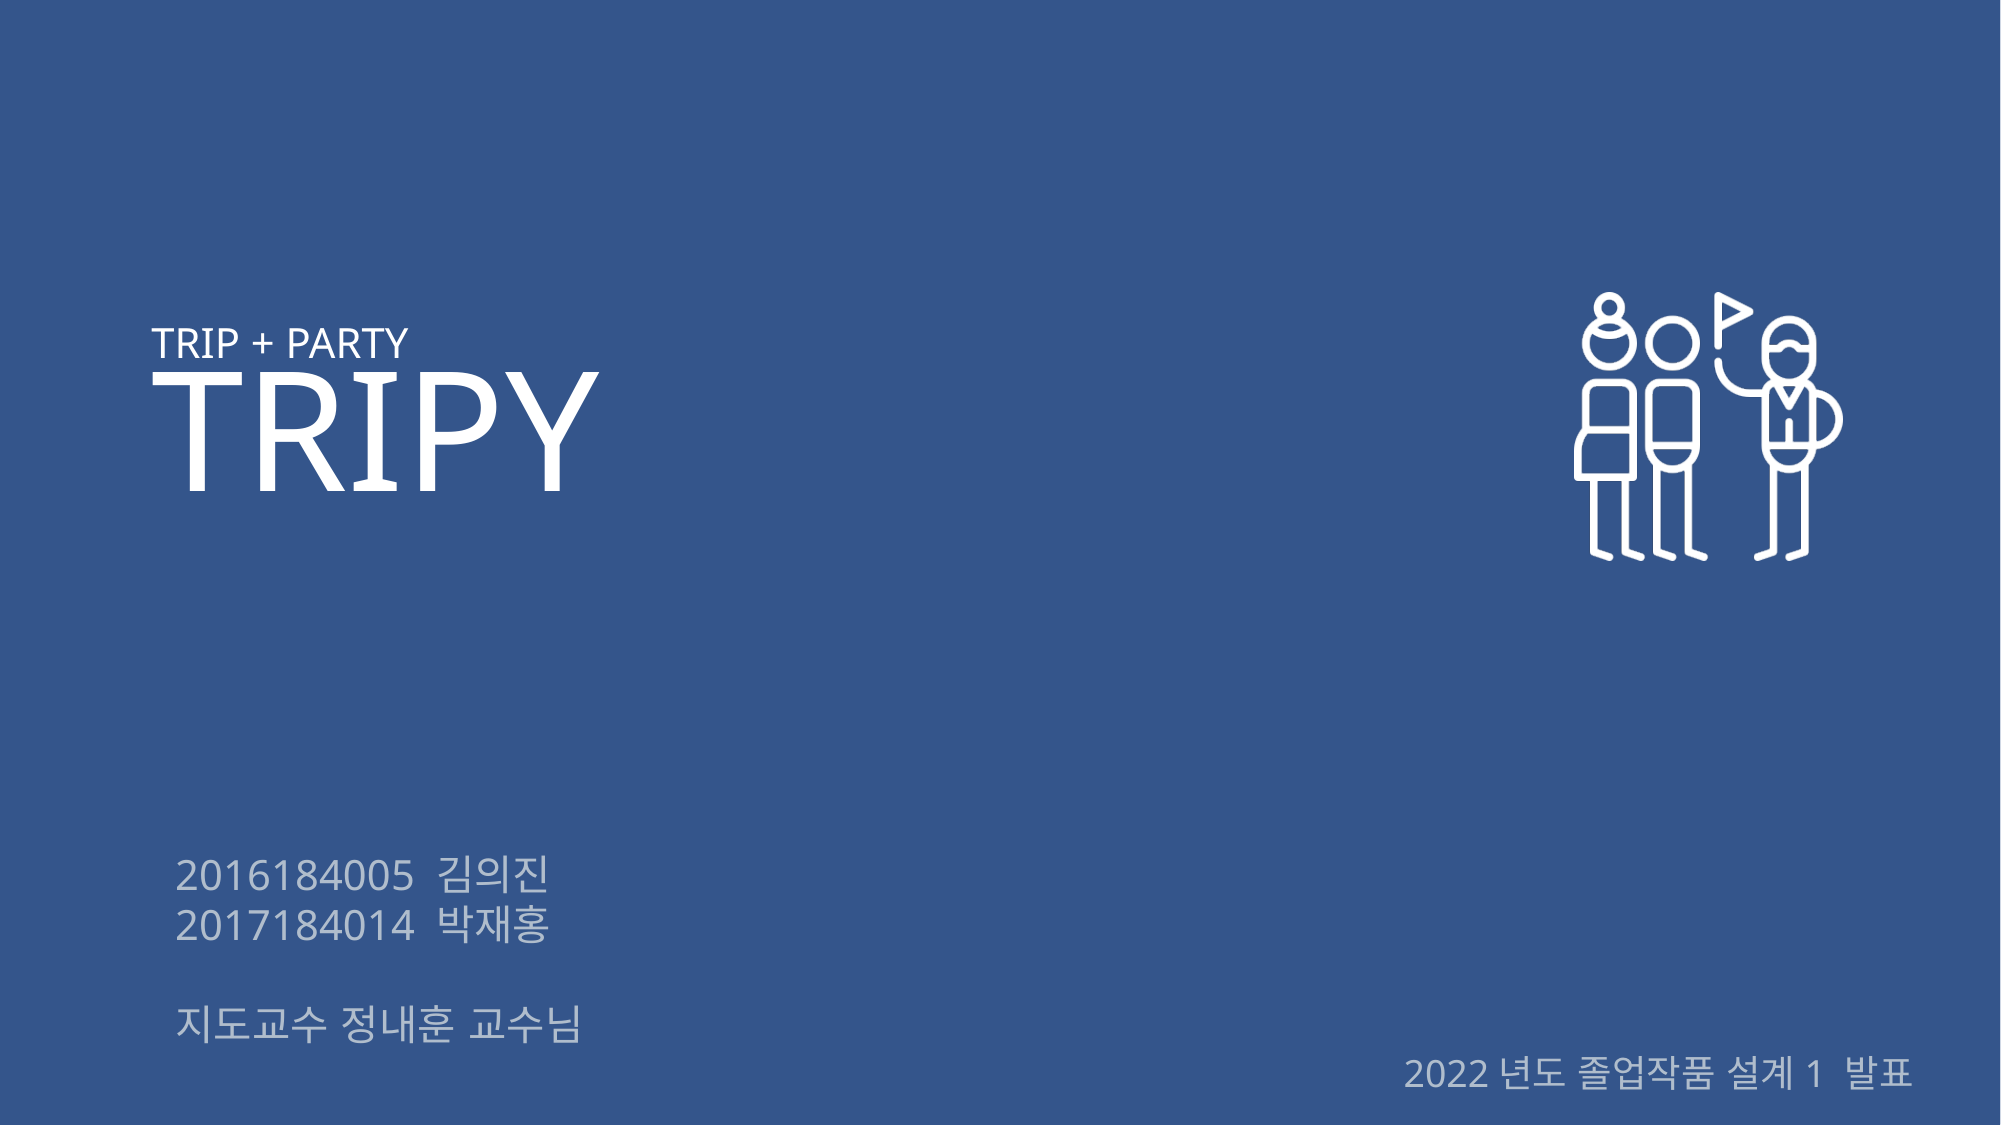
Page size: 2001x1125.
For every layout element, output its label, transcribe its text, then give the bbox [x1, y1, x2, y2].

picture [1574, 292, 1843, 561]
text_box 2022년도 졸업작품 설계1 발표 [1388, 1042, 2000, 1102]
text_box 2016184005 김의진 2017184014 박재홍 지도교수 정내훈 교수님 [160, 841, 637, 1057]
text_box TRIP + PARTY [136, 309, 1080, 374]
text_box TRIPY [136, 374, 1080, 532]
